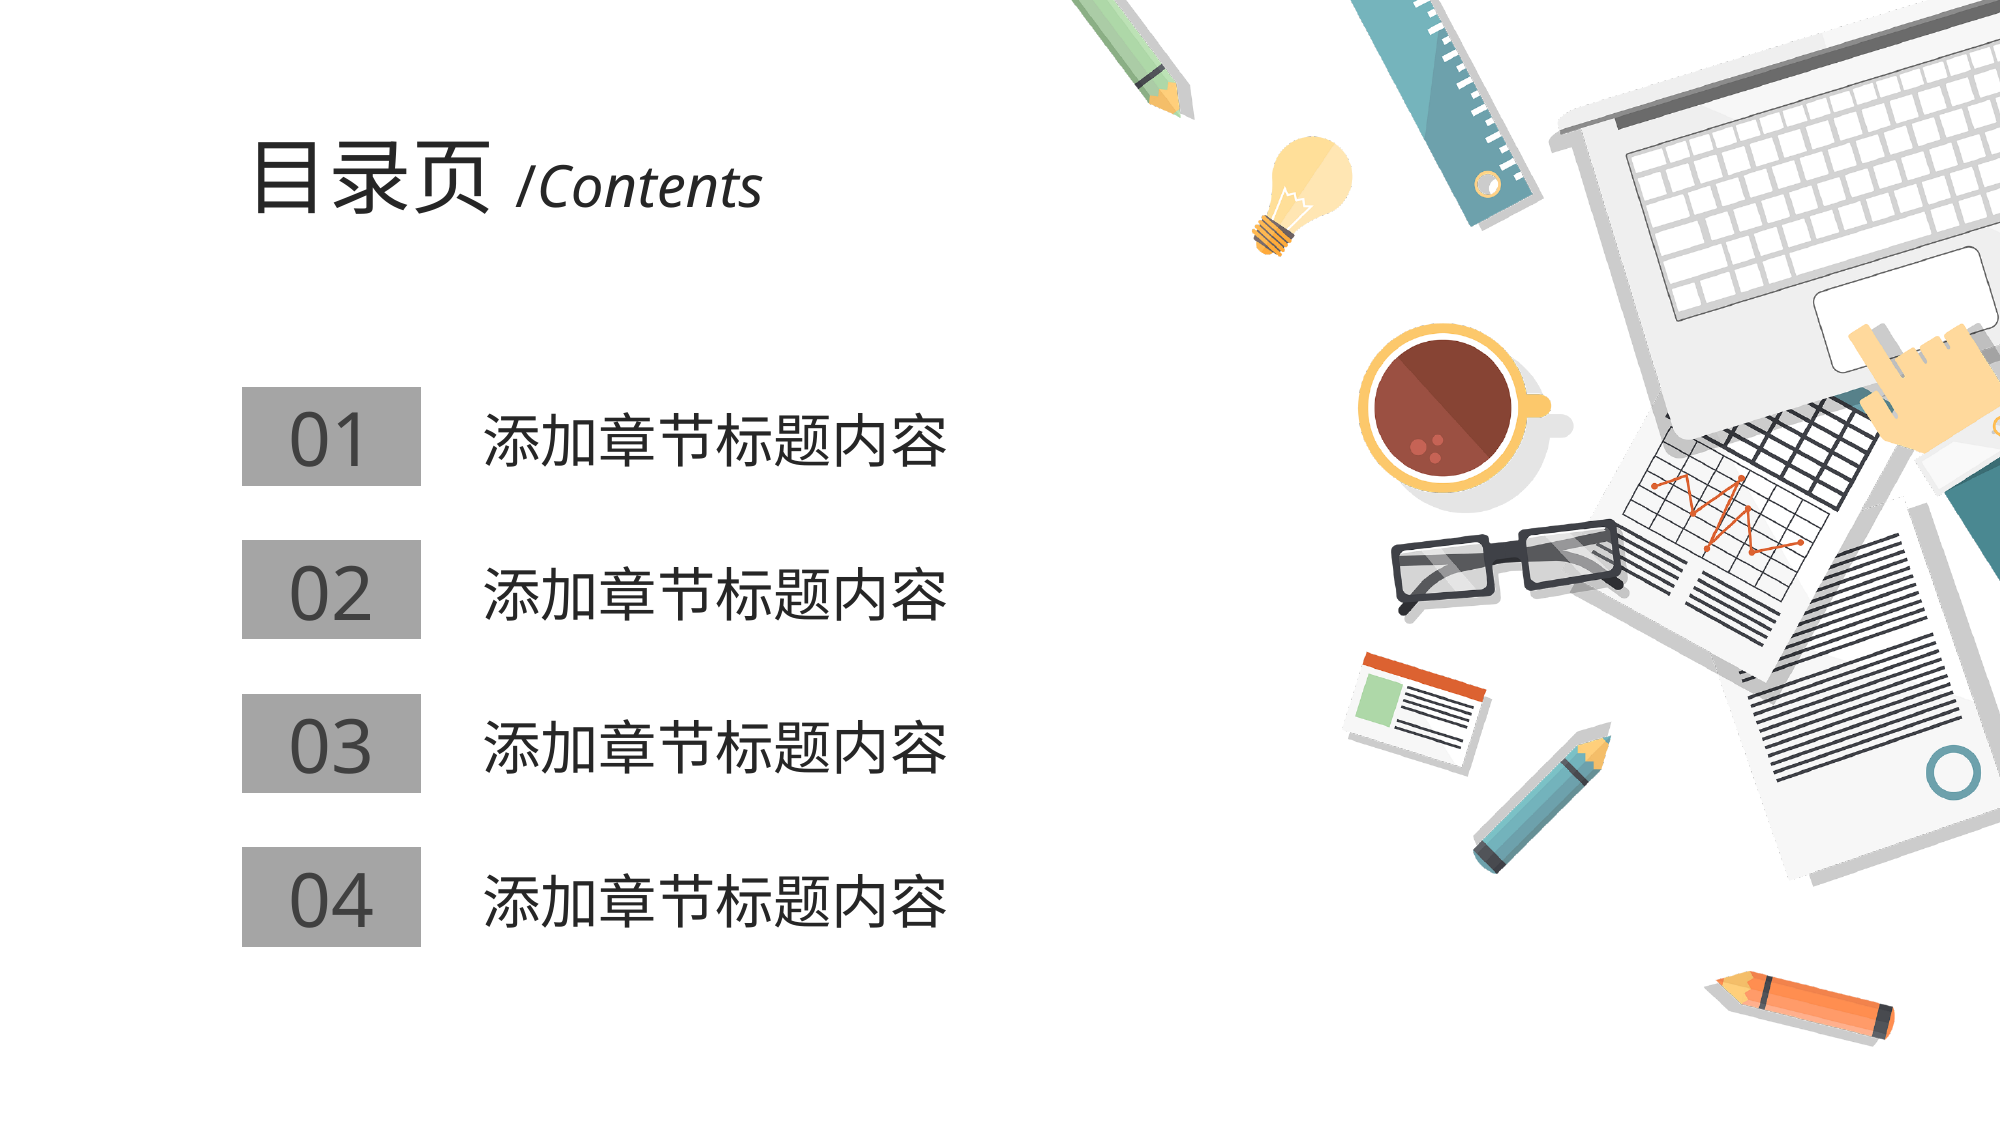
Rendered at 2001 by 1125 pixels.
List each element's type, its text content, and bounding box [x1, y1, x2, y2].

text_box 04 [241, 846, 422, 948]
text_box 添加章节标题内容 [467, 550, 964, 636]
text_box 添加章节标题内容 [467, 857, 964, 943]
text_box 目录页/Contents [230, 117, 779, 232]
text_box 03 [241, 693, 422, 794]
text_box 02 [241, 539, 422, 640]
text_box 01 [241, 386, 422, 487]
text_box 添加章节标题内容 [467, 396, 964, 482]
text_box 添加章节标题内容 [467, 703, 964, 789]
picture [1060, 0, 2000, 1047]
